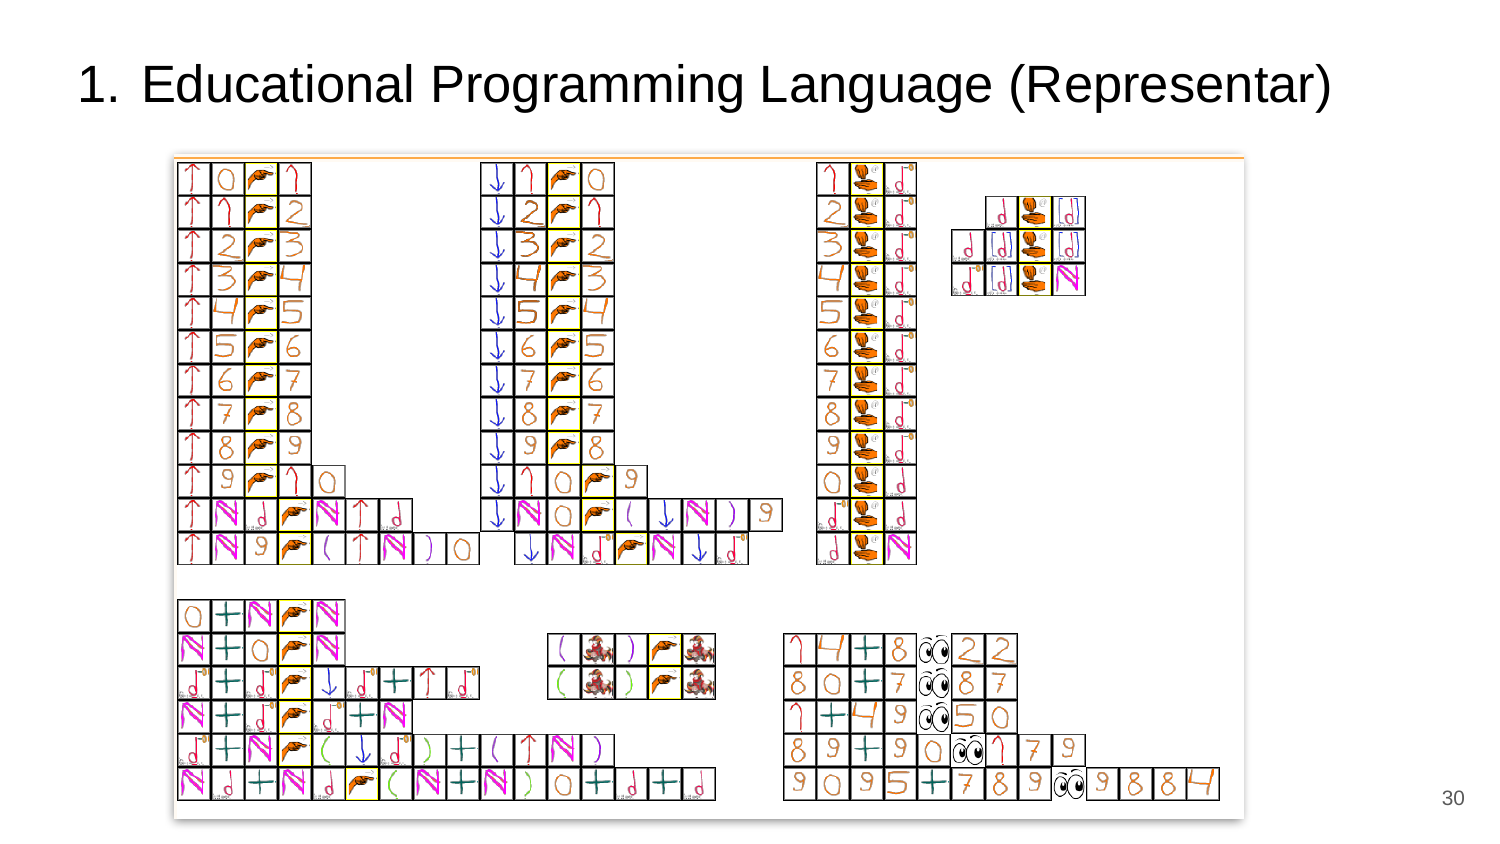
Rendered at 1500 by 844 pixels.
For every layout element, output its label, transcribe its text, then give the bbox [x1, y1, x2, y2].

slide_number ‹#› [1389, 764, 1480, 830]
picture [174, 154, 1244, 819]
title Educational Programming Language (Representar) [51, 35, 1449, 130]
